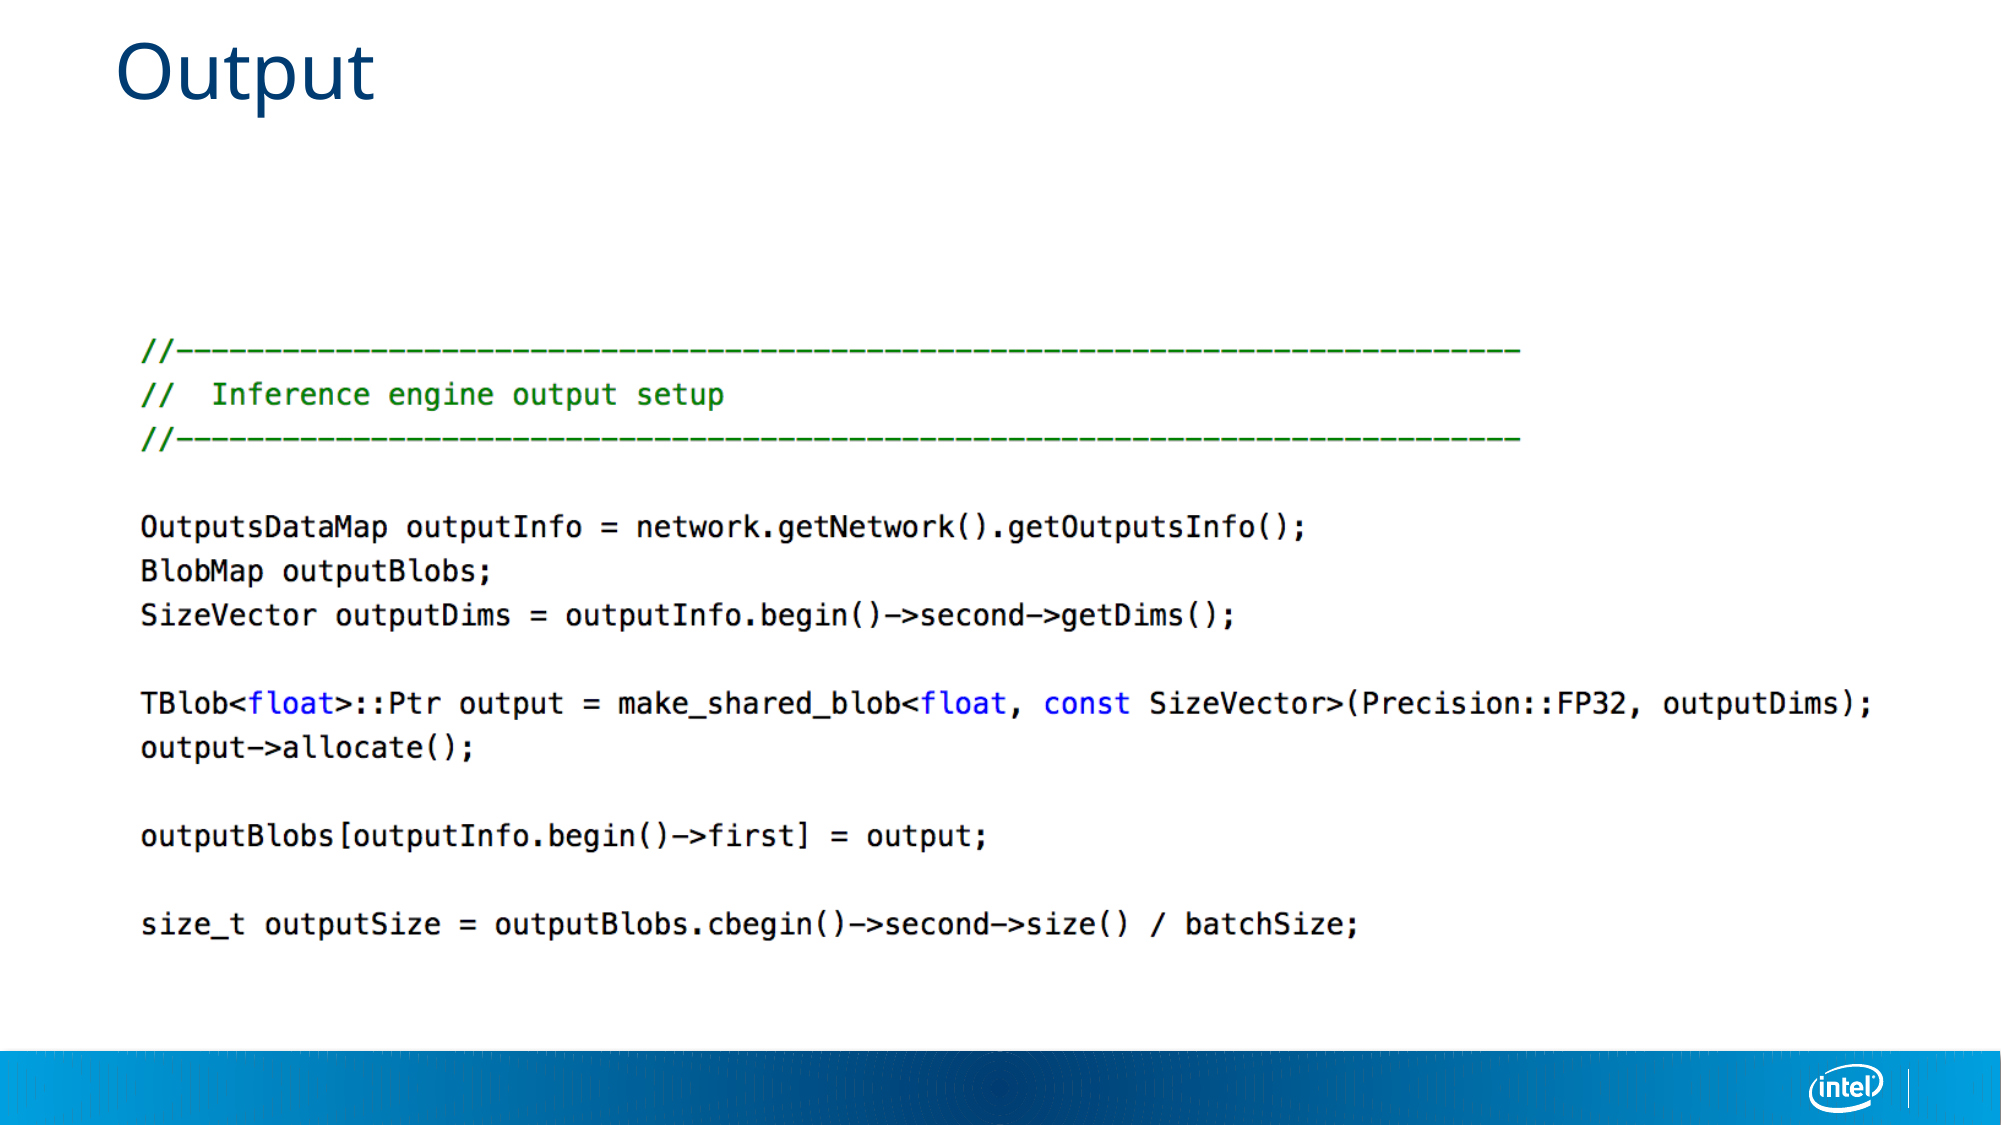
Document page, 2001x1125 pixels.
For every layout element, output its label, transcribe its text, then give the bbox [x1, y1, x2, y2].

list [99, 297, 1901, 965]
title Output [99, 40, 1900, 203]
